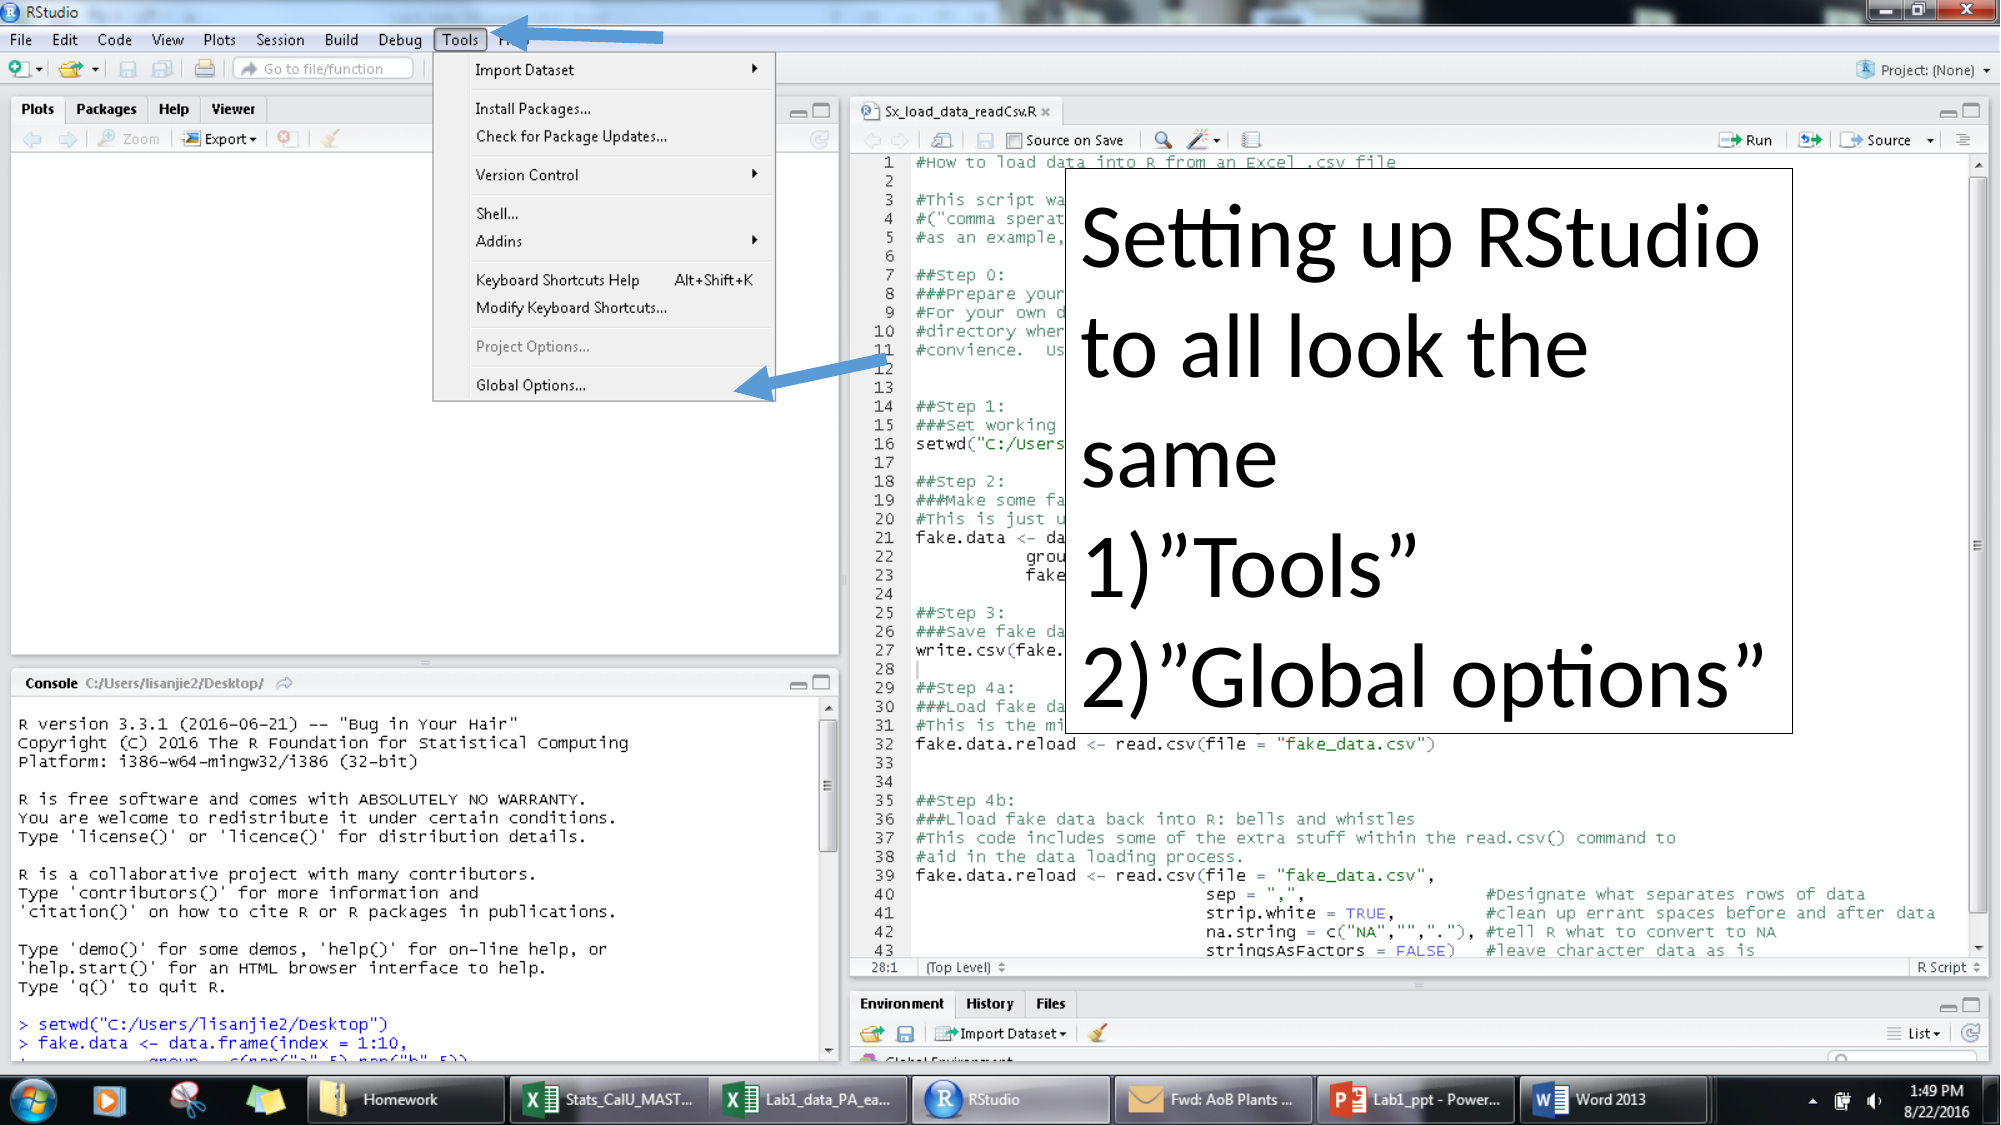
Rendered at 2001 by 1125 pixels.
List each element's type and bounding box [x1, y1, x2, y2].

text_box [733, 358, 887, 392]
picture [0, 0, 2000, 1125]
text_box [489, 32, 664, 38]
